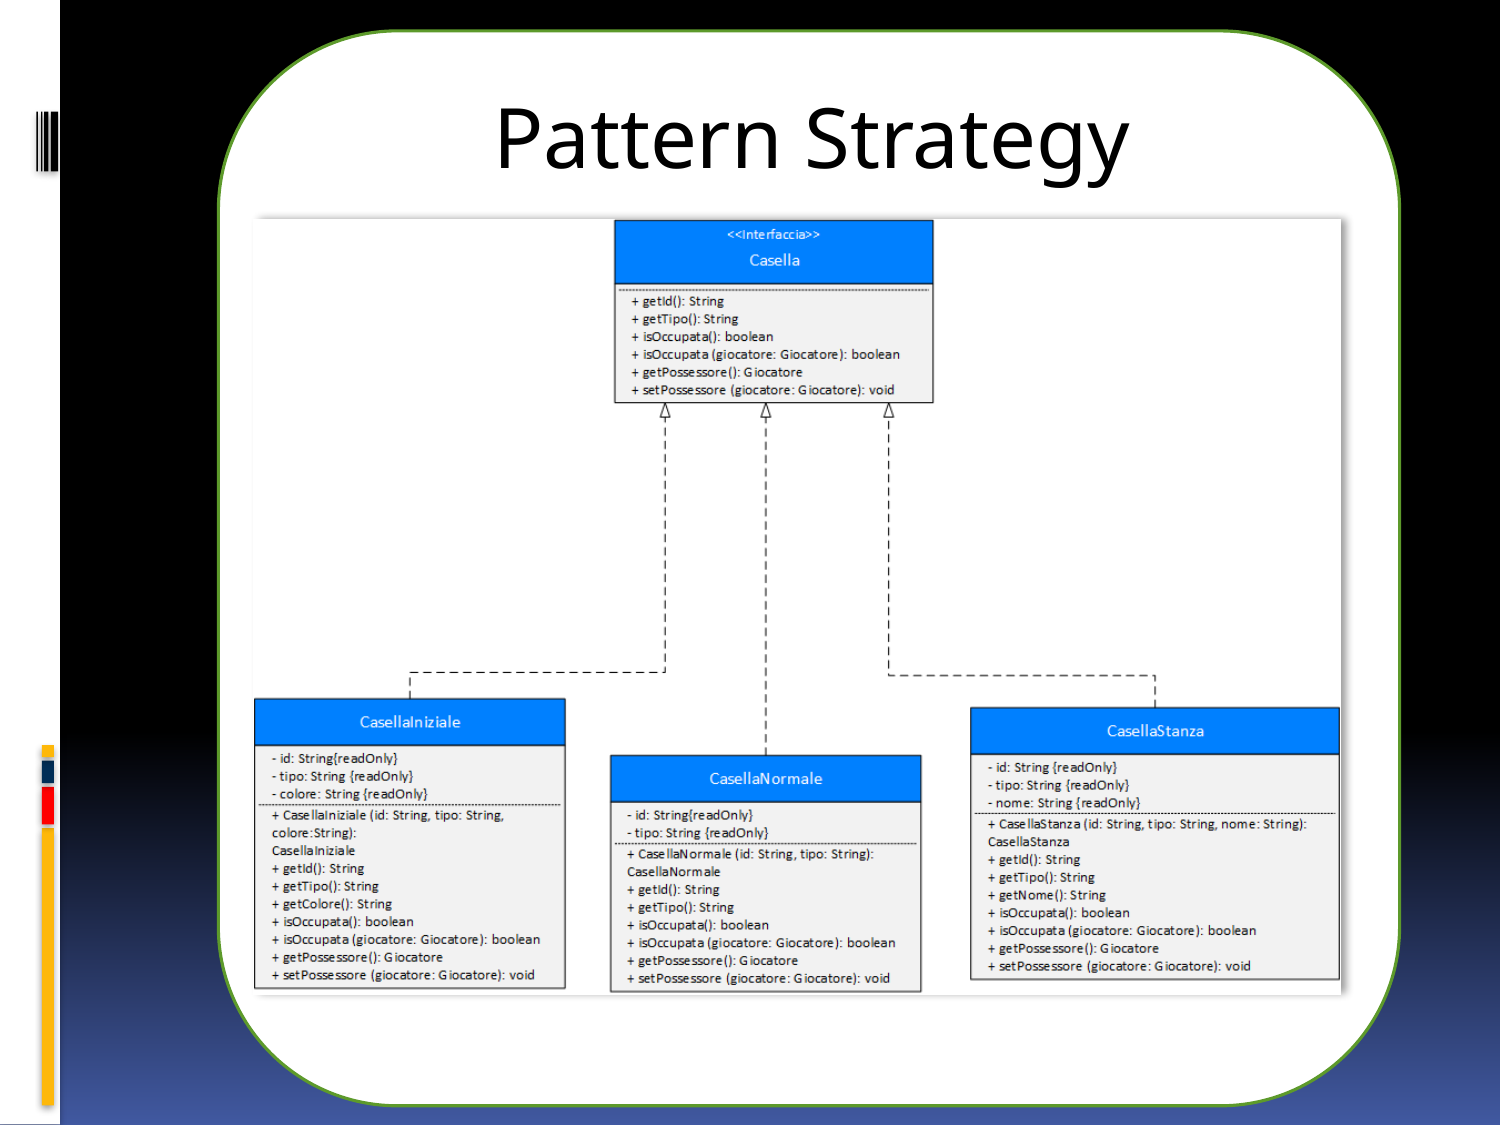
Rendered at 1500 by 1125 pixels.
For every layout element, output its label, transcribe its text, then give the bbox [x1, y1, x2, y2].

text_box [216, 29, 1402, 1108]
text_box Pattern Strategy [478, 78, 1187, 193]
picture [253, 219, 1341, 996]
